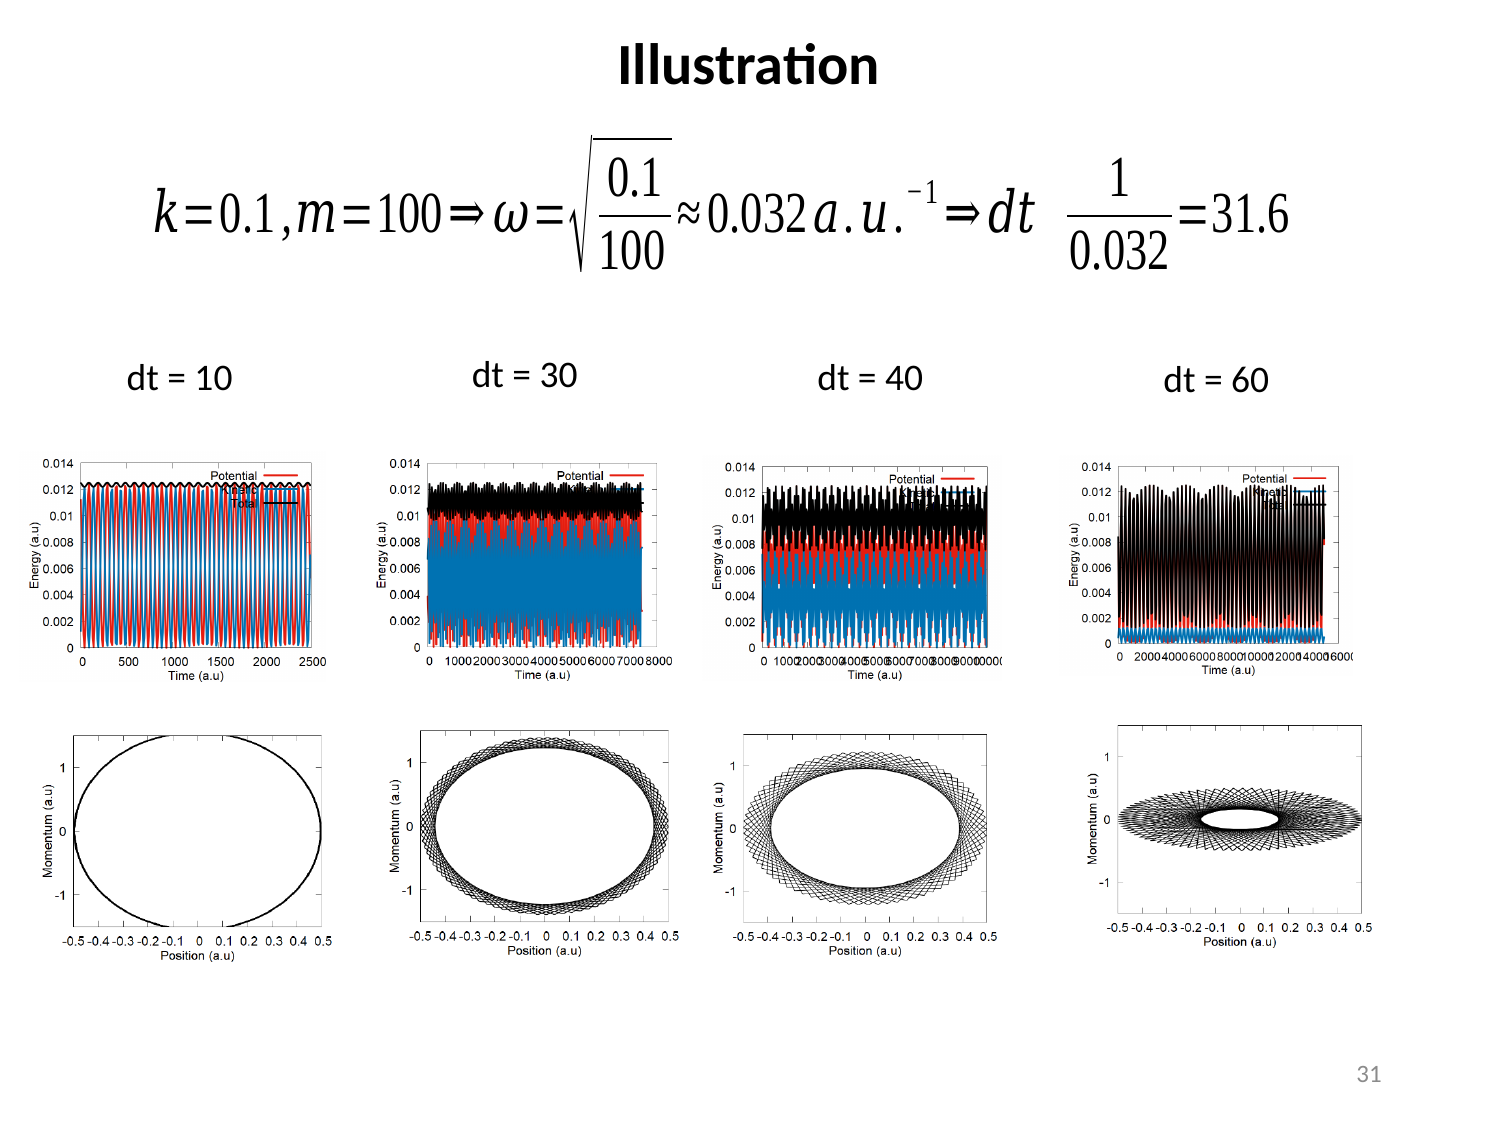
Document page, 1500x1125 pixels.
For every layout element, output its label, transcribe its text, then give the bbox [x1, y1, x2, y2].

picture [1064, 713, 1377, 948]
picture [366, 718, 684, 957]
text_box dt = 60 [1148, 347, 1285, 408]
text_box Illustration [602, 18, 895, 104]
text_box dt = 40 [802, 345, 939, 406]
picture [18, 723, 337, 962]
picture [18, 450, 326, 682]
picture [690, 722, 1002, 957]
picture [366, 451, 672, 681]
text_box dt = 30 [457, 342, 593, 402]
text_box dt = 10 [111, 345, 248, 406]
picture [701, 455, 1002, 681]
picture [1059, 455, 1353, 676]
slide_number 31 [1059, 1042, 1397, 1103]
